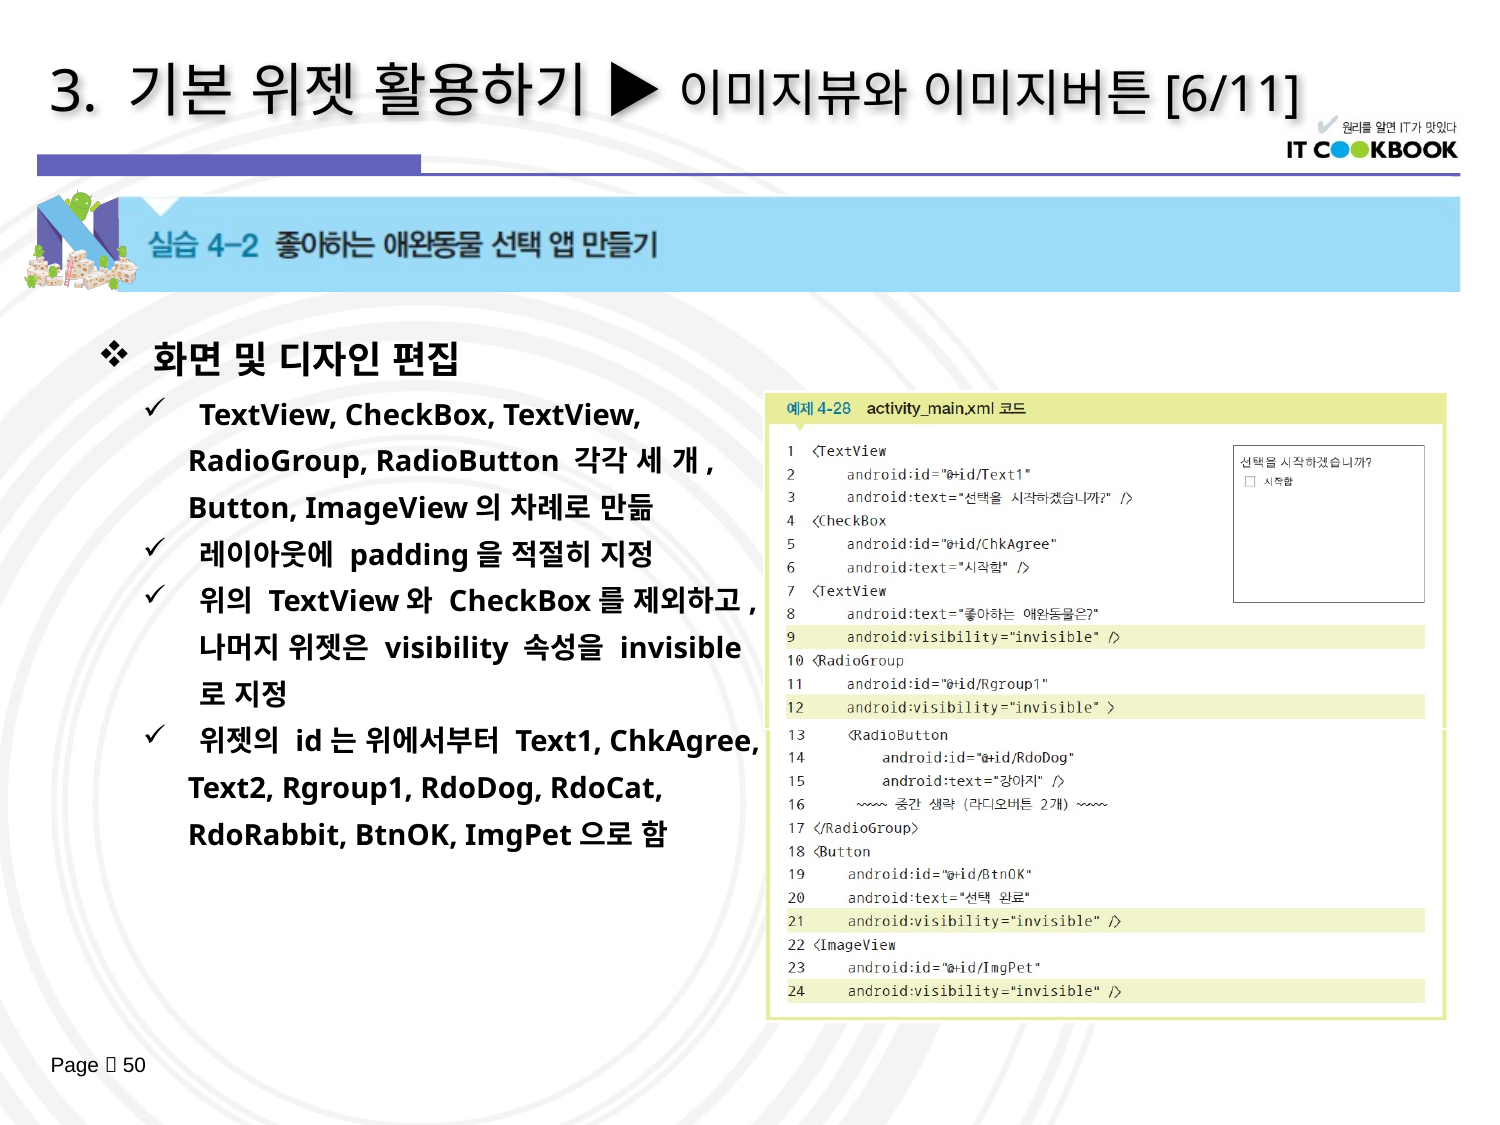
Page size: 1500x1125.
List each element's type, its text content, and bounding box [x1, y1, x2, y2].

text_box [763, 390, 1447, 1023]
list 화면 및 디자인 편집 TextView, CheckBox, TextView, RadioGroup, RadioButton 각각 세 개, Button, ImageView의 차례로 만듦 레이아웃에 padding을 적절히 지정 위의 TextView와 CheckBox를 제외하고, 나머지 위젯은 visibility 속성을 invisible 로 지정 위젯의 id는 위에서부터 Text1, ChkAgree, Text2, Rgroup1, RdoDog, RdoCat, RdoRabbit, BtnOK, ImgPet으로 함 [54, 335, 1500, 1051]
picture [0, 35, 1500, 1125]
title 3. 기본 위젯 활용하기 ▶ 이미지뷰와 이미지버튼[6/11] [48, 53, 1448, 161]
